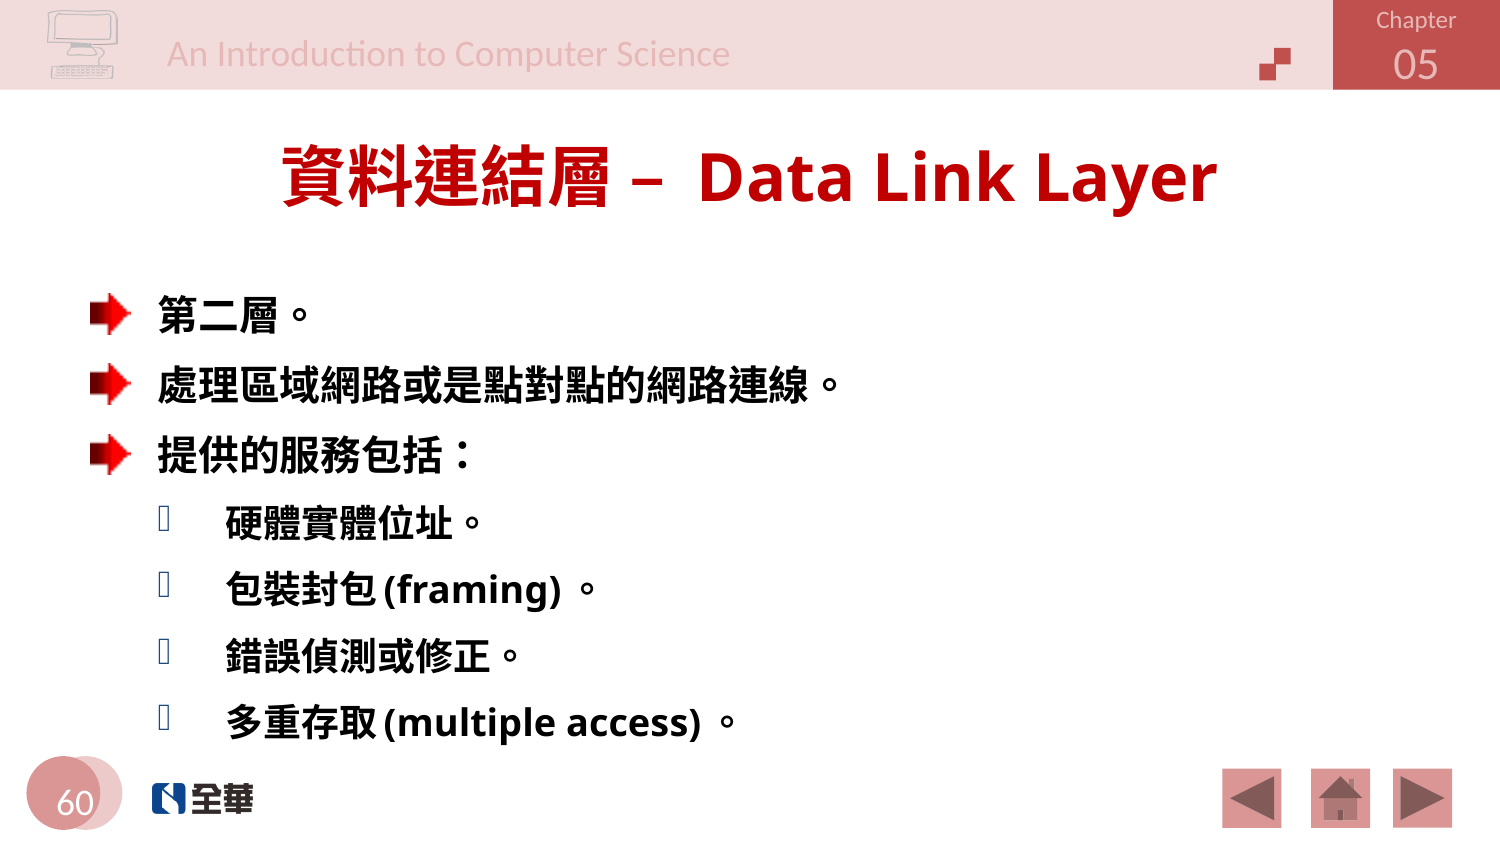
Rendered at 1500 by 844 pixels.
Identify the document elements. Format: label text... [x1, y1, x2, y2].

picture [47, 10, 118, 79]
picture [90, 363, 131, 405]
list 第二層。 處理區域網路或是點對點的網路連線。 提供的服務包括： 硬體實體位址。 包裝封包(framing)。 錯誤偵測或修正。 多重存取(multiple access)。 [75, 272, 1425, 754]
picture [152, 783, 253, 814]
picture [90, 293, 131, 335]
title 資料連結層 – Data Link Layer [75, 104, 1425, 245]
picture [90, 434, 131, 475]
